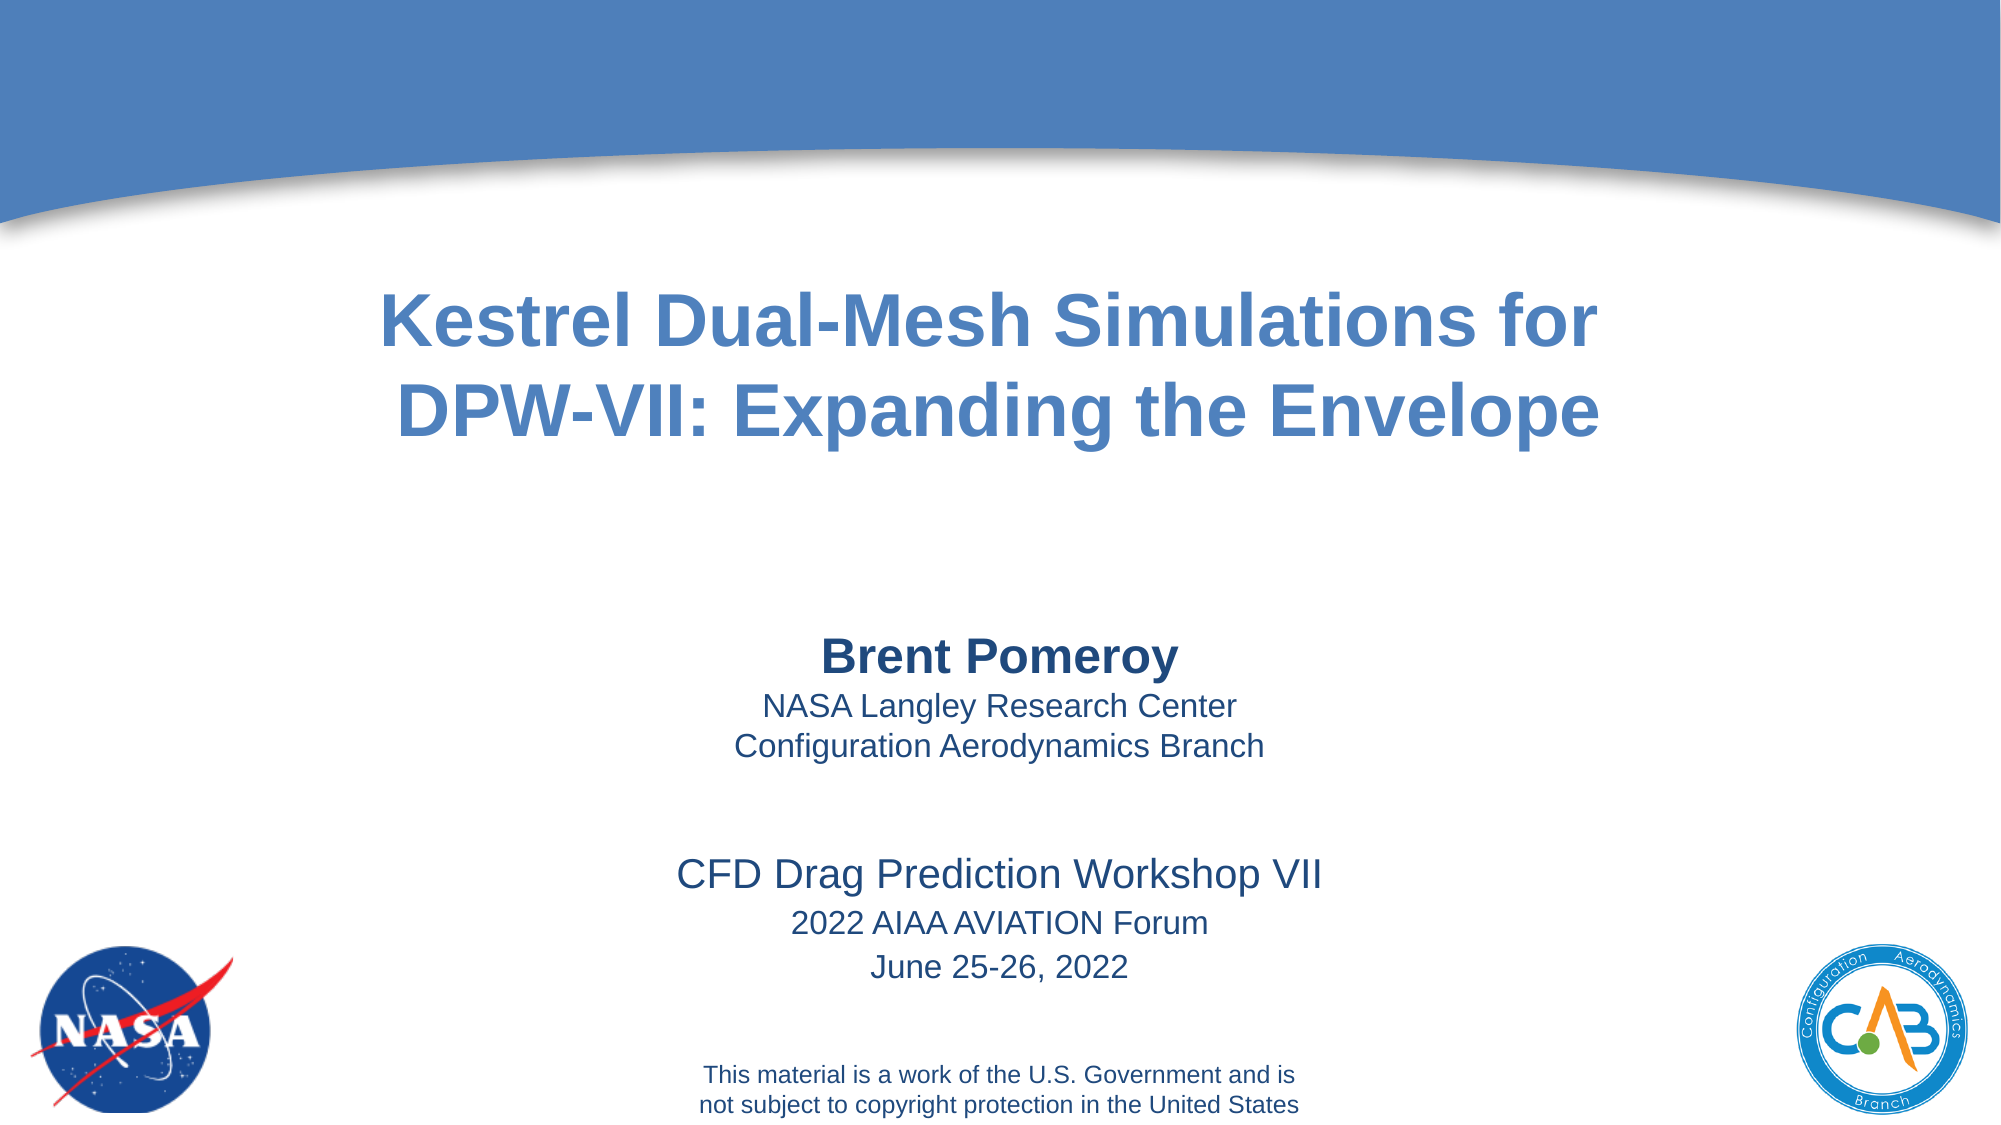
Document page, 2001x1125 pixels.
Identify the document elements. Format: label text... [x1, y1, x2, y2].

title Kestrel Dual-Mesh Simulations for DPW-VII: Expanding the Envelope [249, 263, 1750, 560]
picture [1792, 938, 1972, 1120]
subtitle Brent Pomeroy NASA Langley Research Center Configuration Aerodynamics Branch CFD Drag Prediction Workshop VII 2022 AIAA AVIATION Forum June 25-26, 2022 [424, 616, 1576, 1038]
